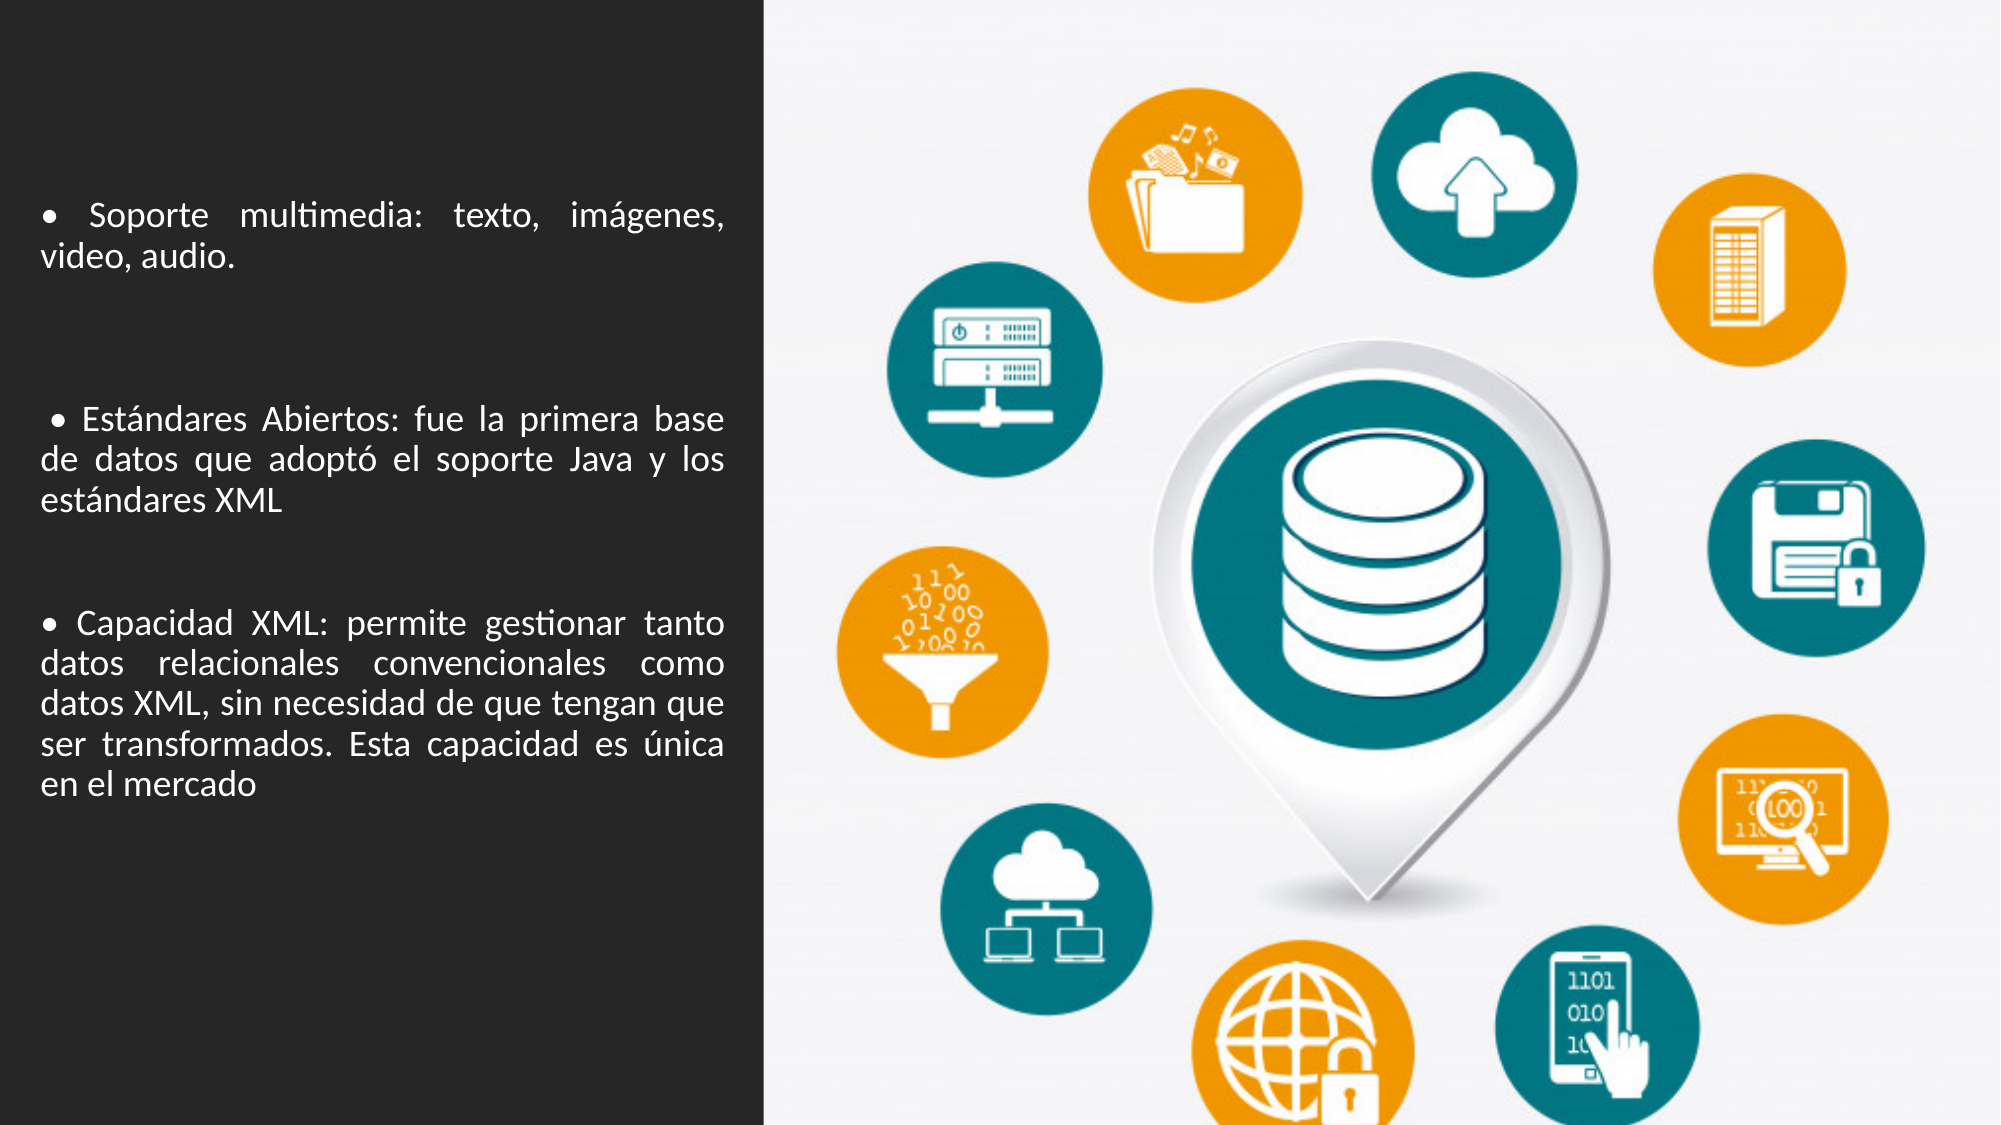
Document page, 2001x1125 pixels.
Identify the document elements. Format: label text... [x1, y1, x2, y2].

subtitle • Soporte multimedia: texto, imágenes, video, audio. • Estándares Abiertos: fue la primera base de datos que adoptó el soporte Java y los estándares XML • Capacidad XML: permite gestionar tanto datos relacionales convencionales como datos XML, sin necesidad de que tengan que ser transformados. Esta capacidad es única en el mercado [25, 122, 741, 1020]
picture [763, 0, 2000, 1125]
text_box [0, 0, 763, 1125]
